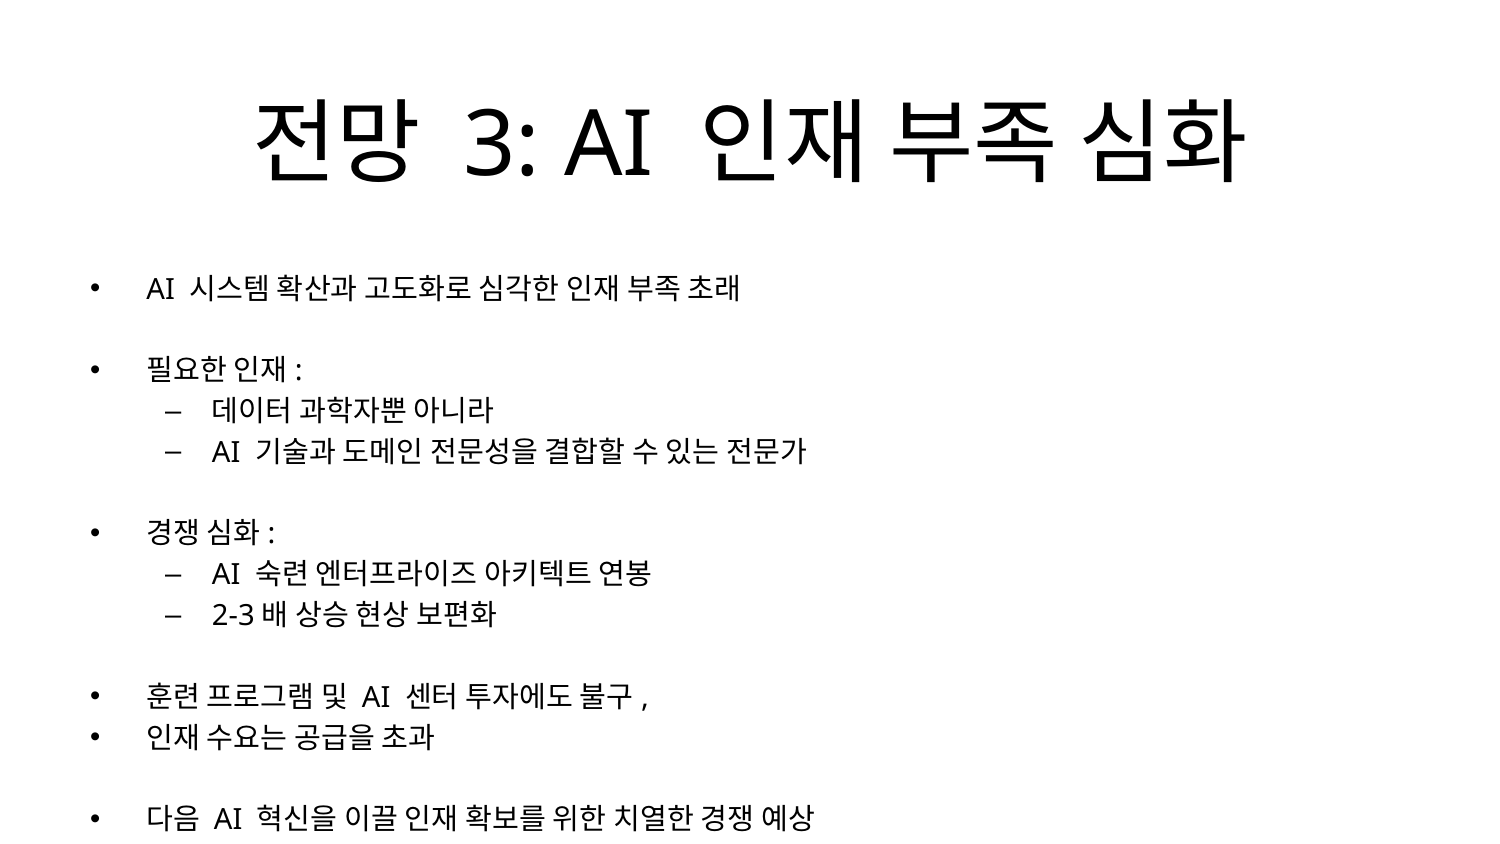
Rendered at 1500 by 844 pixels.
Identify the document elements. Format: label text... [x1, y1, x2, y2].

list AI 시스템 확산과 고도화로 심각한 인재 부족 초래 필요한 인재: 데이터 과학자뿐 아니라 AI 기술과 도메인 전문성을 결합할 수 있는 전문가 경쟁 심화: AI 숙련 엔터프라이즈 아키텍트 연봉 2-3배 상승 현상 보편화 훈련 프로그램 및 AI 센터 투자에도 불구, 인재 수요는 공급을 초과 다음 AI 혁신을 이끌 인재 확보를 위한 치열한 경쟁 예상 [75, 262, 1425, 844]
title 전망 3: AI 인재 부족 심화 [75, 45, 1425, 233]
